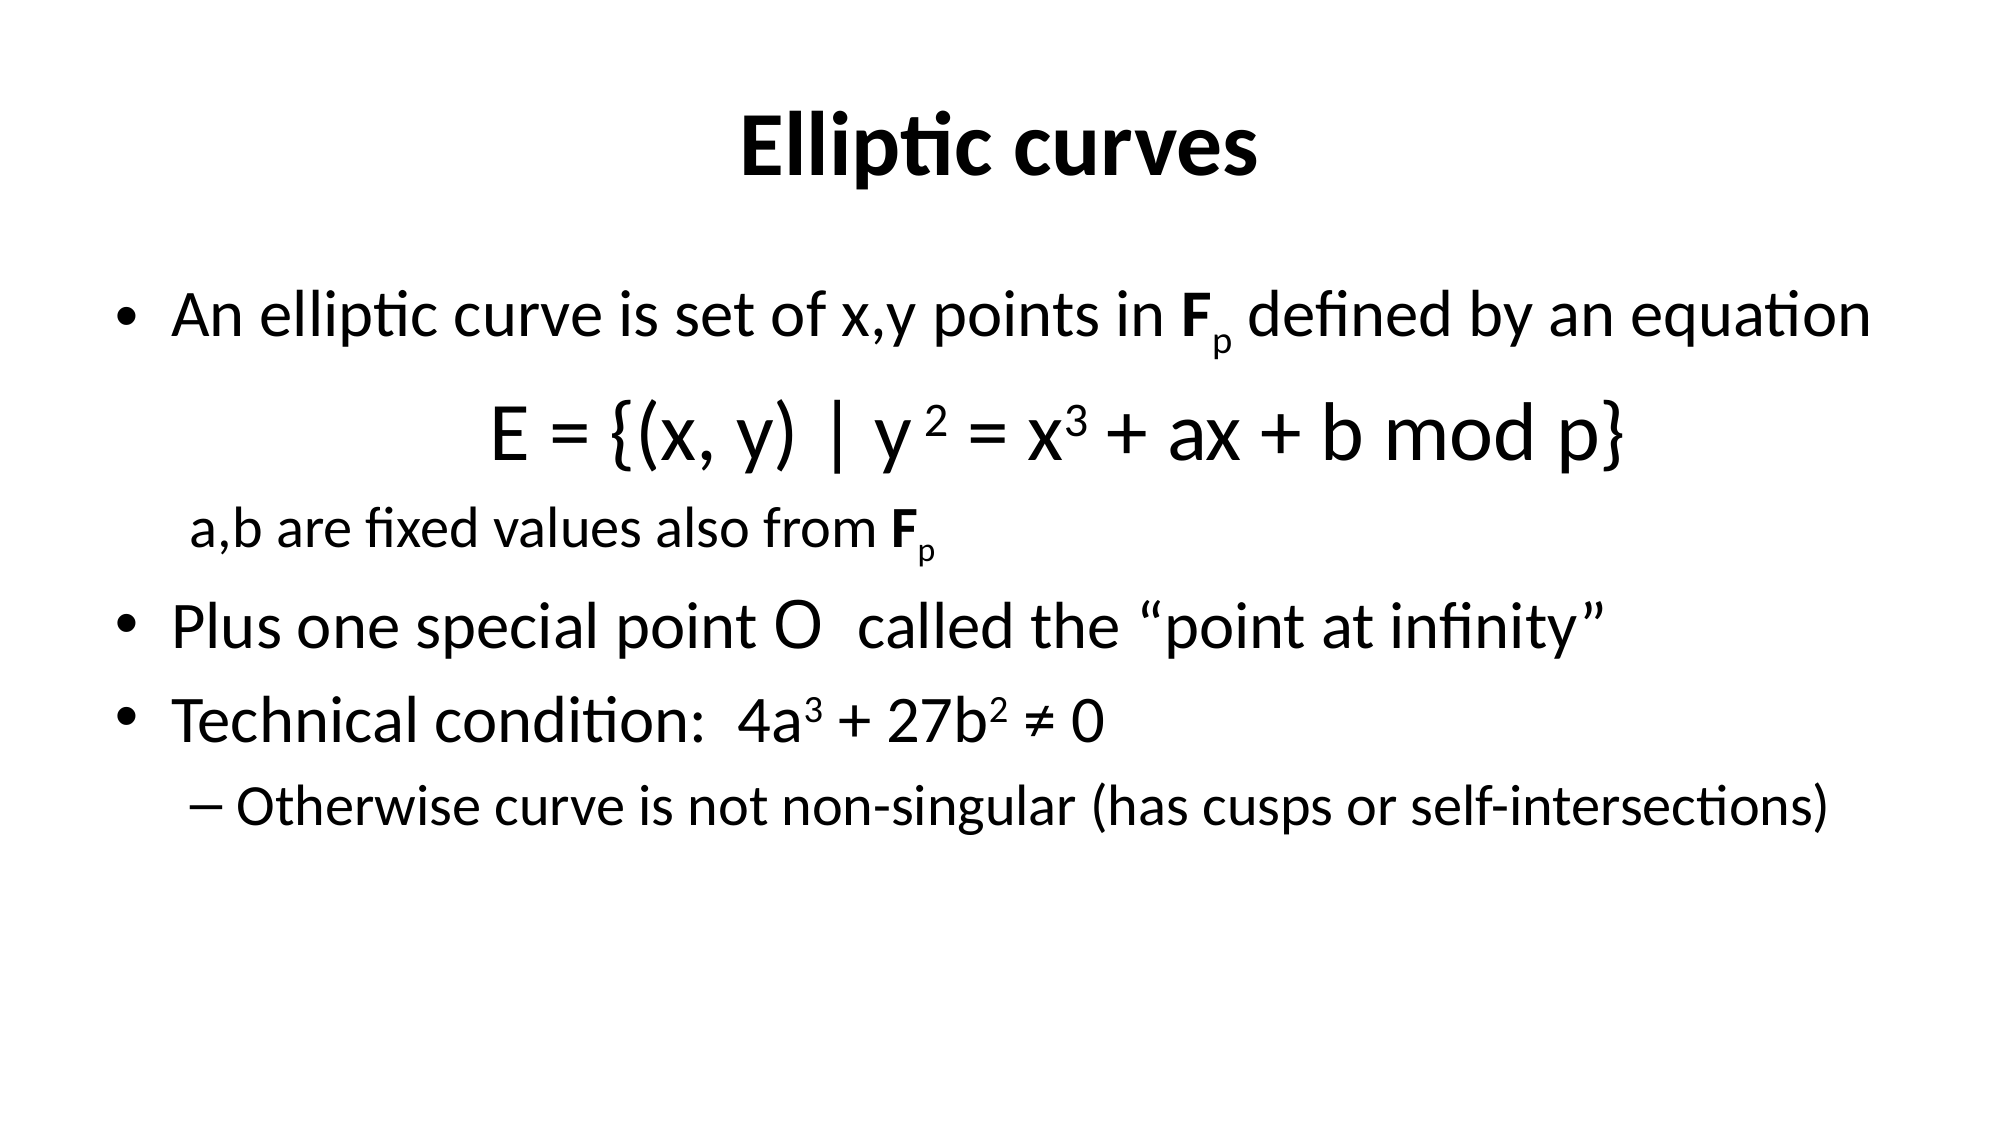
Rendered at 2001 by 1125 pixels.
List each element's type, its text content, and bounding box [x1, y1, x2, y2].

title Elliptic curves [99, 45, 1900, 233]
list An elliptic curve is set of x,y points in Fp defined by an equation E = {(x, y) | y 2 = x3 + ax + b mod p} a,b are fixed values also from Fp Plus one special point O called the “point at infinity” Technical condition: 4a3 + 27b2 ≠ 0 Otherwise curve is not non-singular (has cusps or self-intersections) [99, 262, 1900, 1075]
